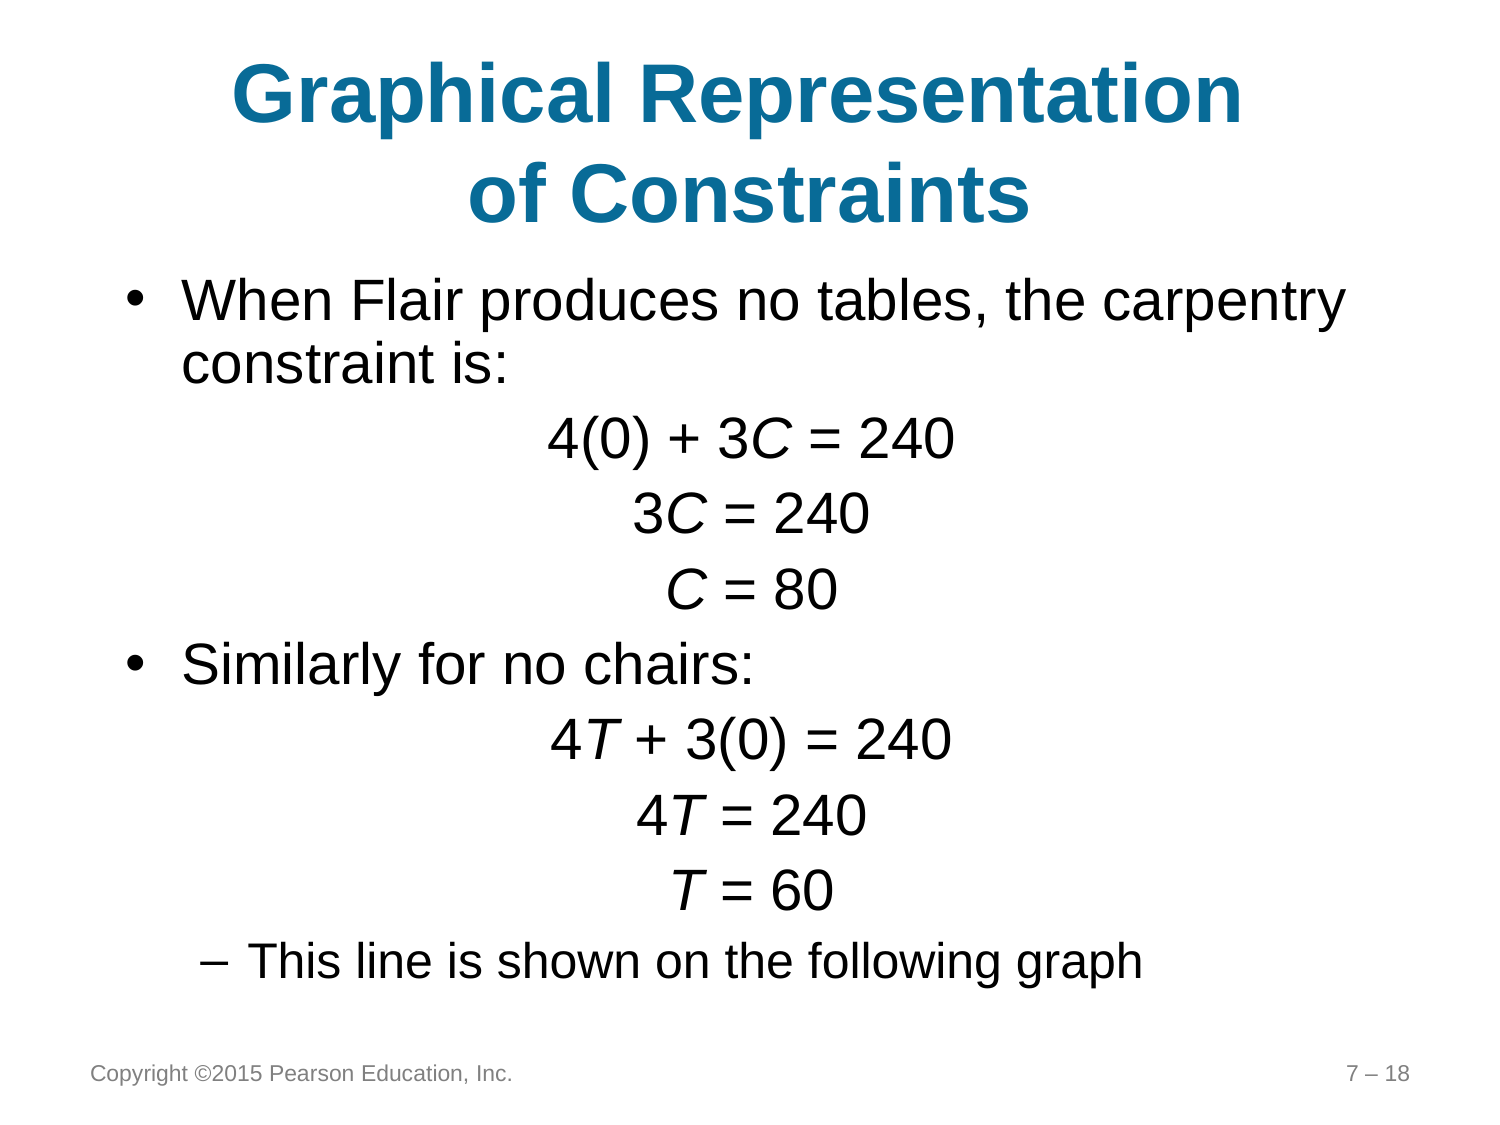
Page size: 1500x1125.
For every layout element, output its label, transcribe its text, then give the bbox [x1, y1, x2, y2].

title Graphical Representation of Constraints [74, 44, 1426, 233]
list When Flair produces no tables, the carpentry constraint is: 4(0) + 3C = 240 3C = 240 C = 80 Similarly for no chairs: 4T + 3(0) = 240 4T = 240 T = 60 This line is shown on the following graph [110, 262, 1394, 1006]
slide_number 7 – 18 [1074, 1042, 1425, 1103]
slide_number Copyright ©2015 Pearson Education, Inc. [75, 1042, 538, 1103]
